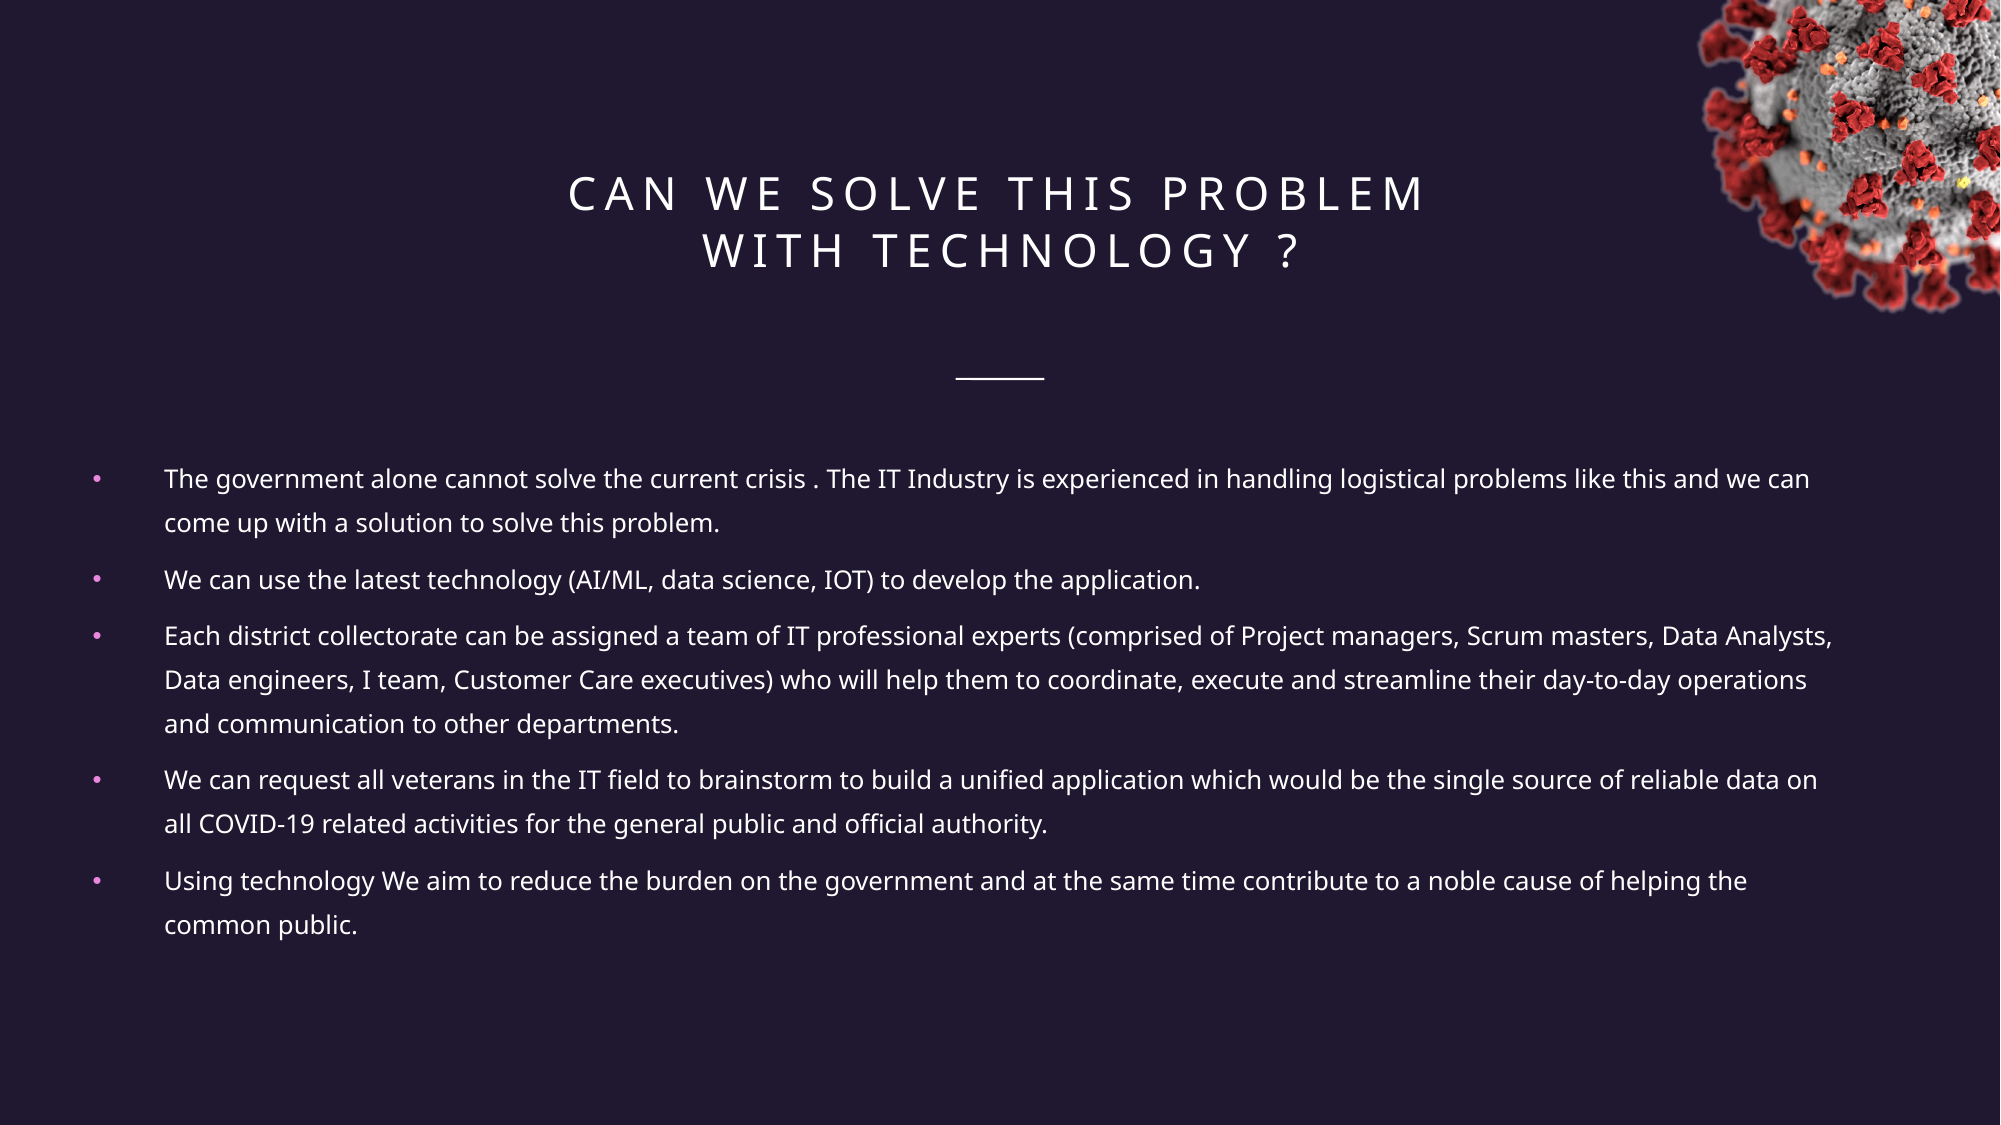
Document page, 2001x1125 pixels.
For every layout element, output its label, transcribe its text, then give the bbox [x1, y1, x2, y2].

text_box The government alone cannot solve the current crisis . The IT Industry is experienced in handling logistical problems like this and we can come up with a solution to solve this problem. We can use the latest technology (AI/ML, data science, IOT) to develop the application. Each district collectorate can be assigned a team of IT professional experts (comprised of Project managers, Scrum masters, Data Analysts, Data engineers, I team, Customer Care executives) who will help them to coordinate, execute and streamline their day-to-day operations and communication to other departments. We can request all veterans in the IT field to brainstorm to build a unified application which would be the single source of reliable data on all COVID-19 related activities for the general public and official authority. Using technology We aim to reduce the burden on the government and at the same time contribute to a noble cause of helping the common public. [92, 452, 1850, 947]
text_box Can we solve this problem with Technology ? [542, 165, 1458, 233]
picture [177, 0, 2001, 889]
